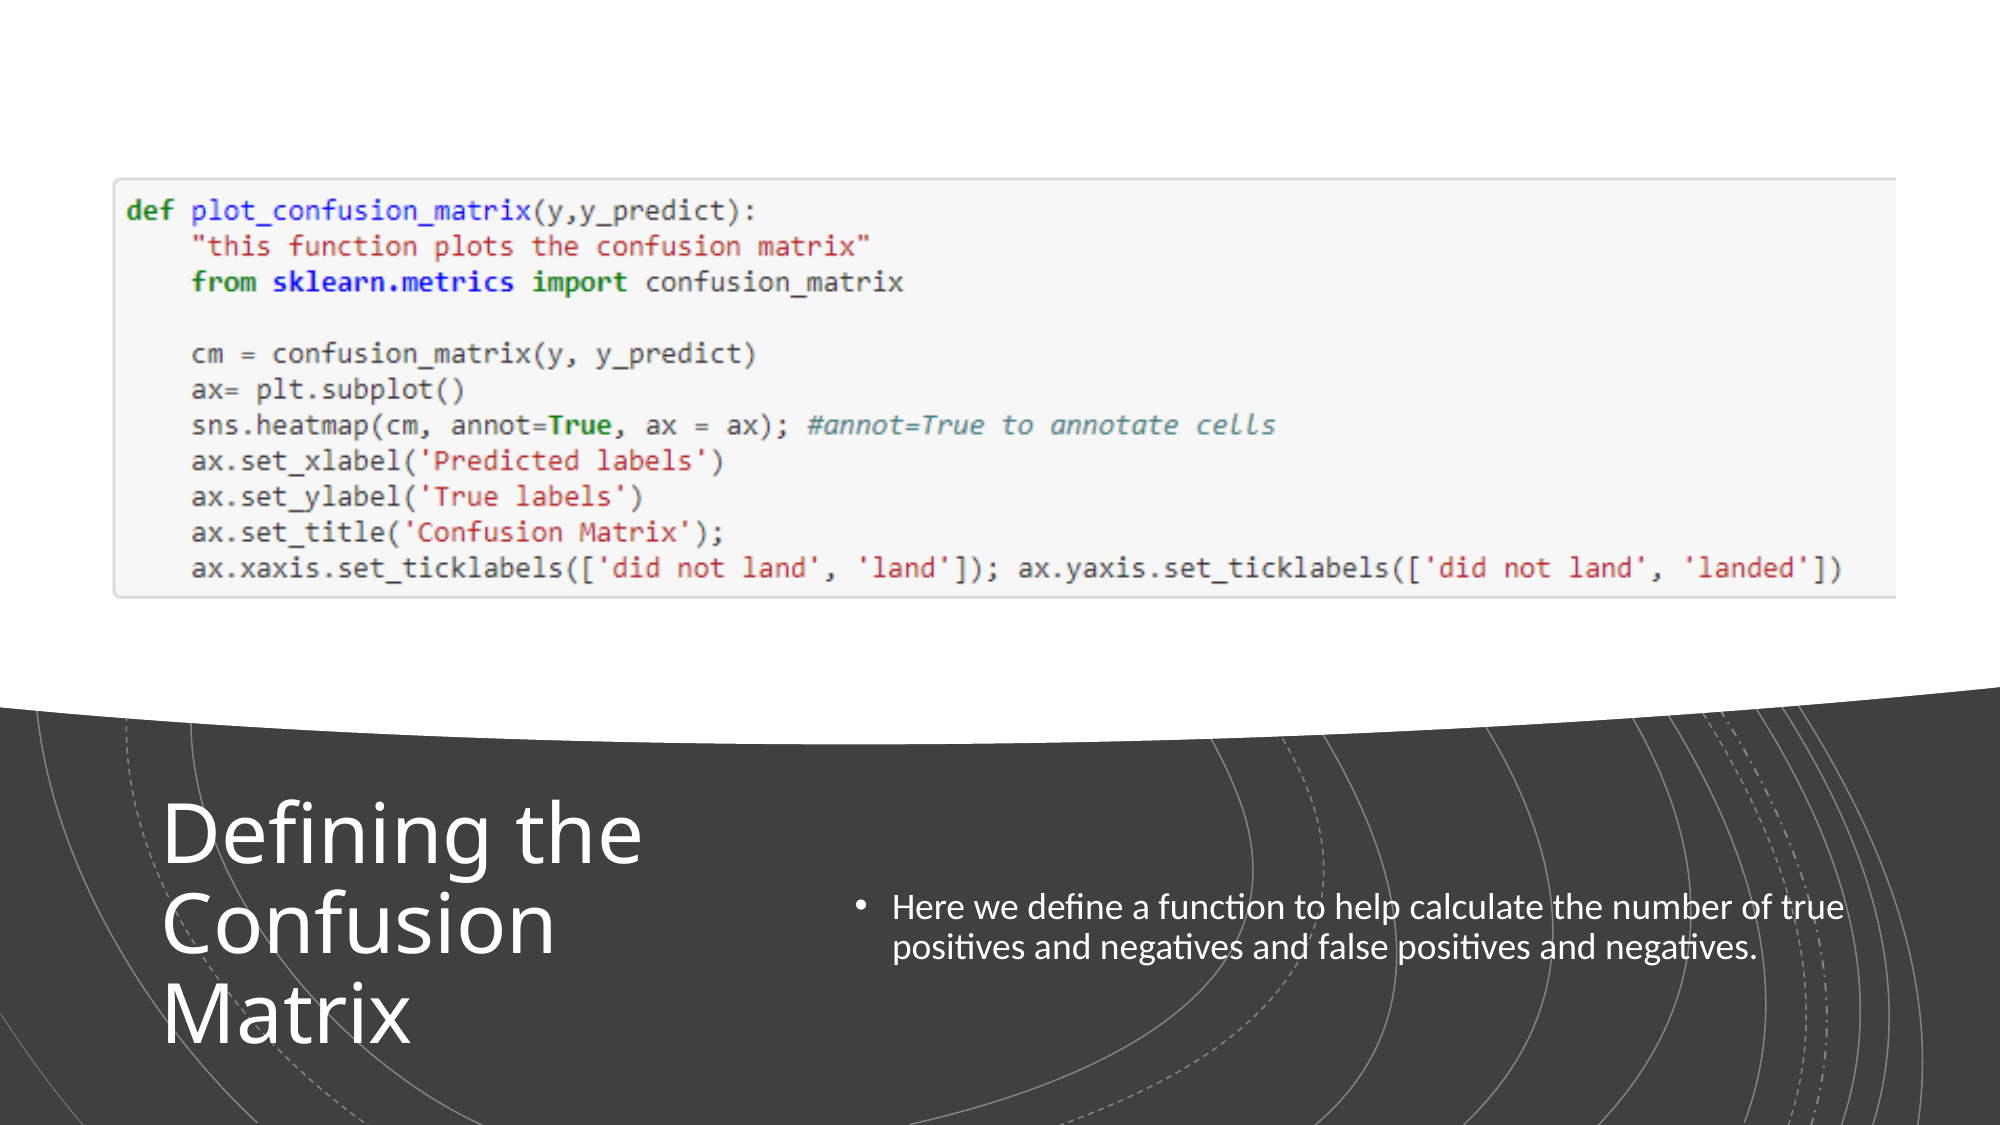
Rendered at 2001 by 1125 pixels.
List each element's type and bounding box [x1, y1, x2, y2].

text_box [0, 0, 1999, 1125]
picture [105, 170, 1896, 601]
